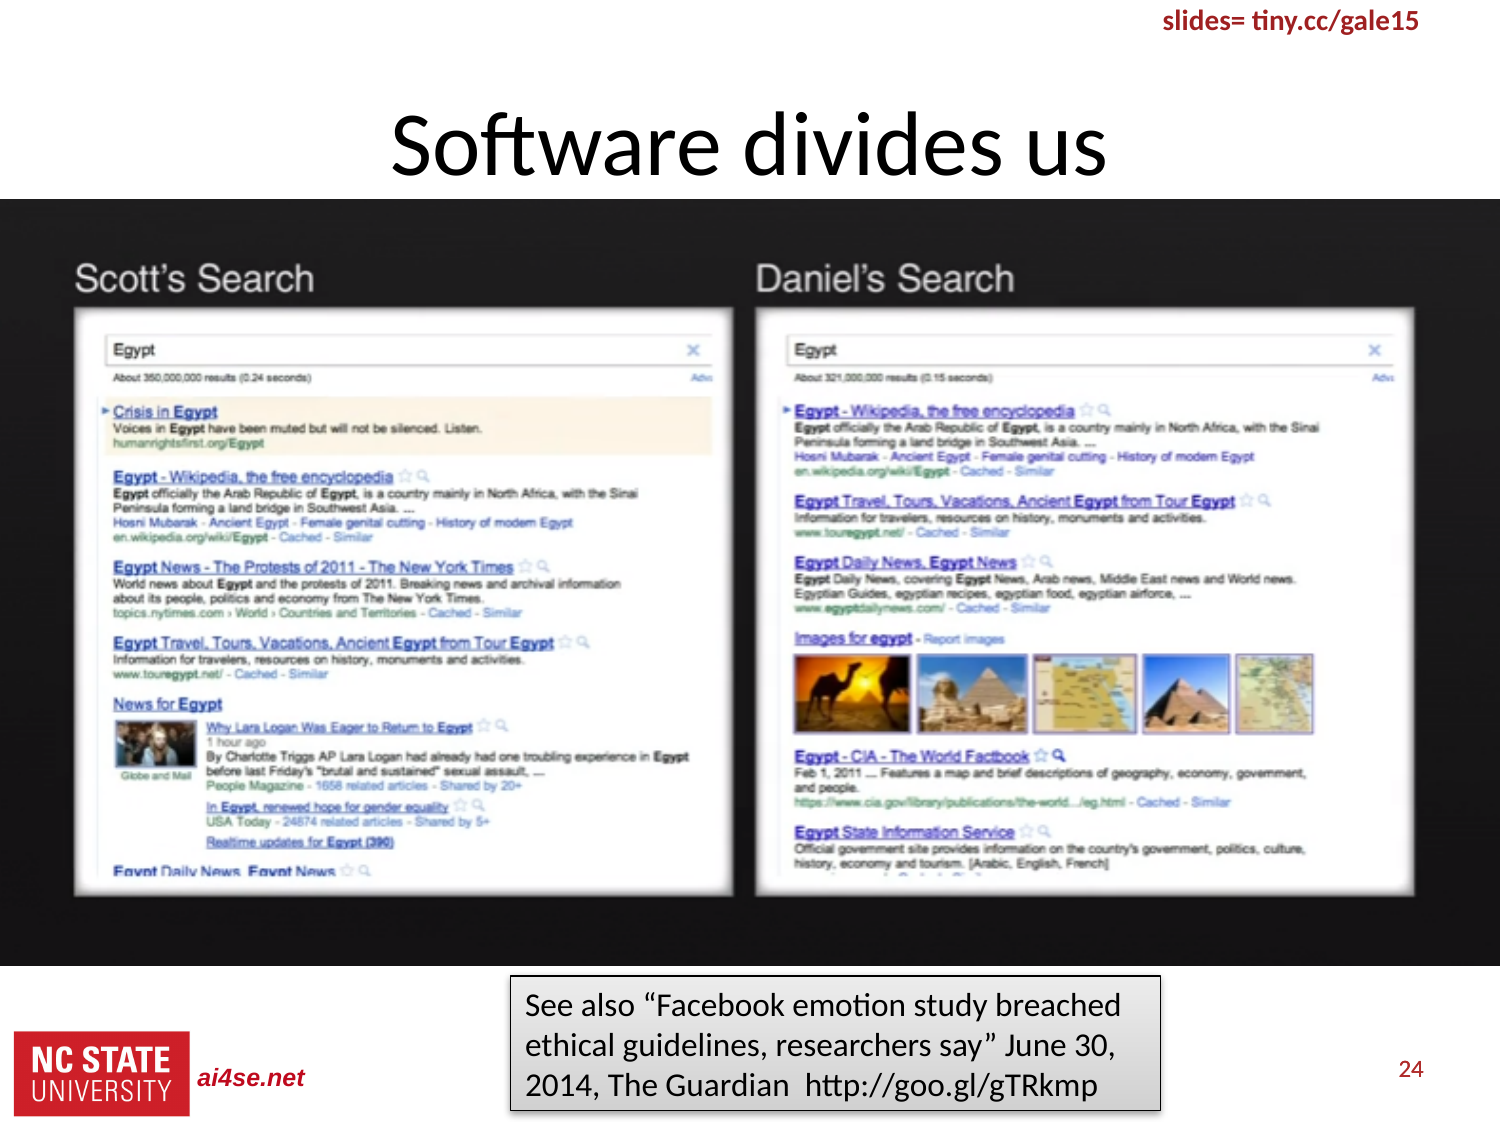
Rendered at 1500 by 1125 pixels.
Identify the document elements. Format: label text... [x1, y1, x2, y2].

picture [0, 198, 1500, 966]
title Software divides us [75, 45, 1425, 197]
picture [13, 1030, 191, 1118]
text_box See also “Facebook emotion study breached ethical guidelines, researchers say” June 30, 2014, The Guardian http://goo.gl/gTRkmp [510, 975, 1161, 1111]
